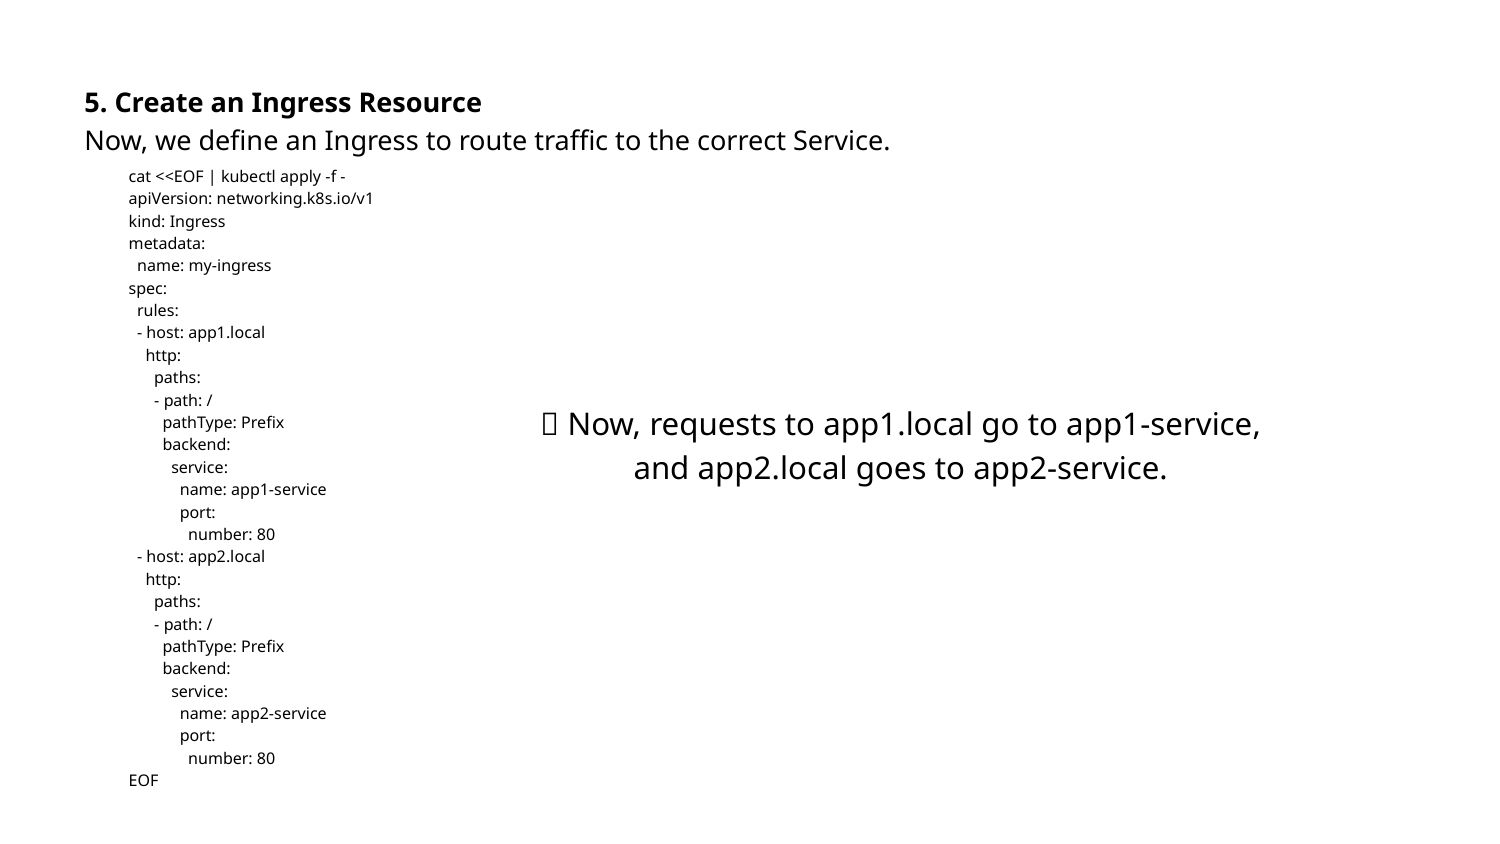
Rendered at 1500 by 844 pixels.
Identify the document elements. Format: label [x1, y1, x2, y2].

text_box [128, 163, 436, 790]
text_box [526, 397, 1277, 486]
text_box [84, 79, 1157, 156]
